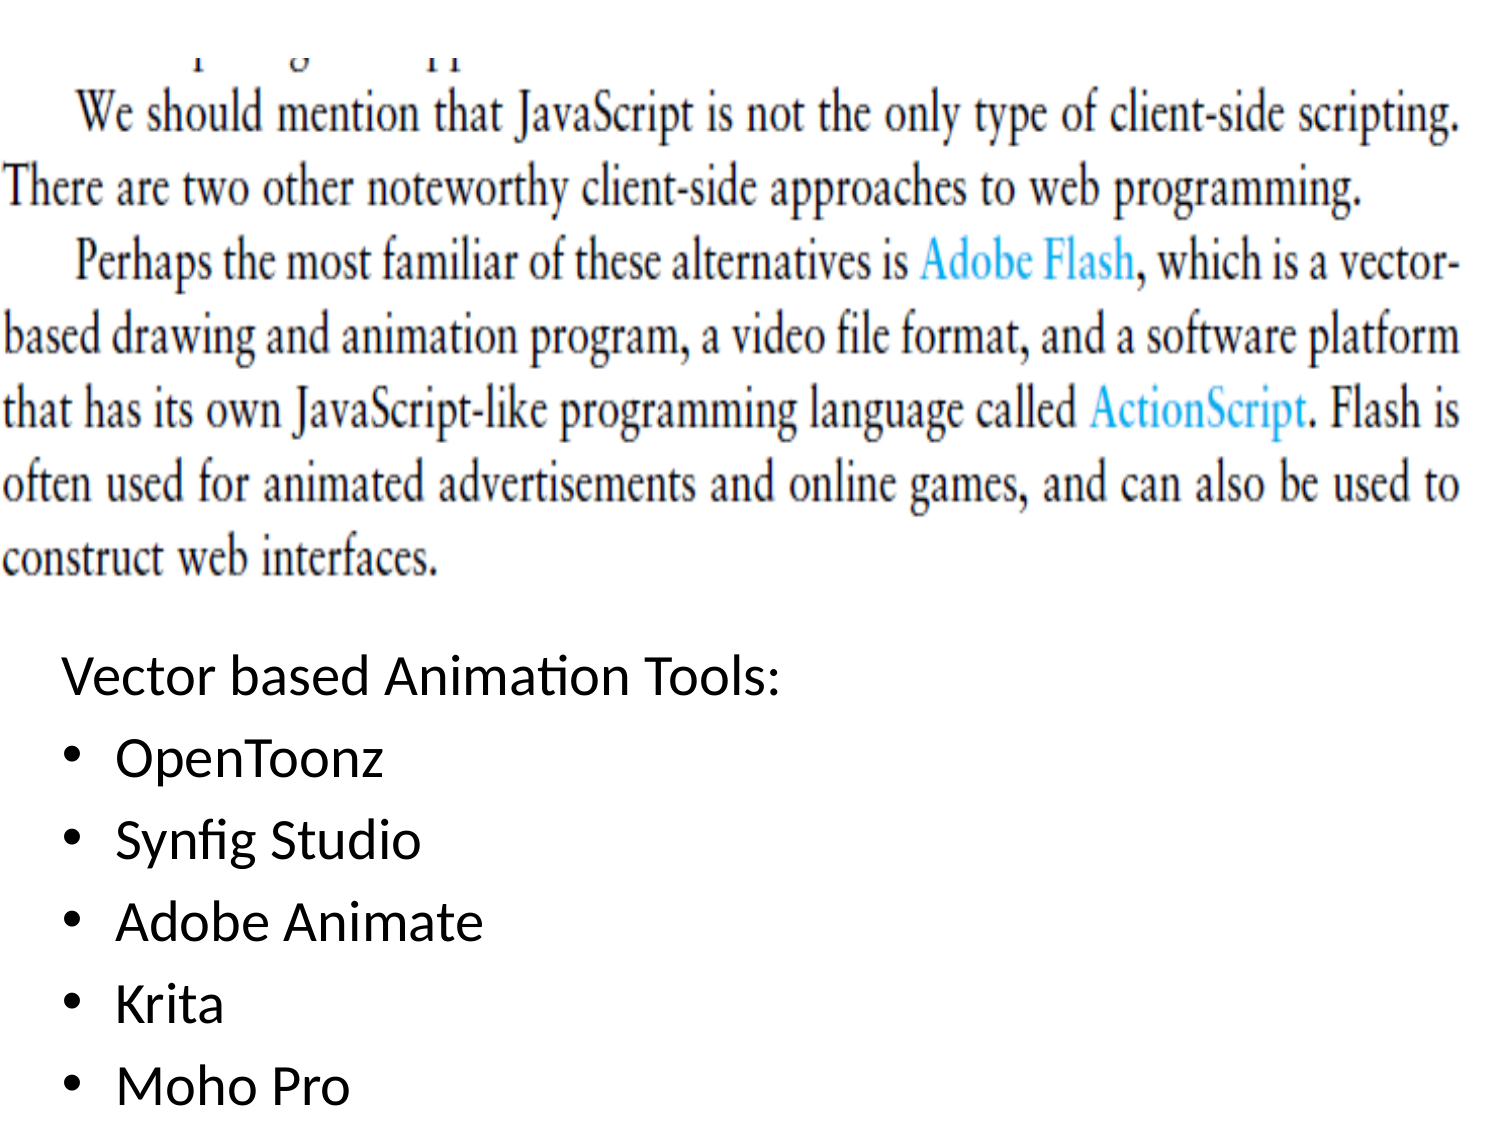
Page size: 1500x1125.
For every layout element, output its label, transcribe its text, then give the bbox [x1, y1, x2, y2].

picture [0, 58, 1500, 601]
list Vector based Animation Tools: OpenToonz Synfig Studio Adobe Animate Krita Moho Pro [46, 608, 1397, 1125]
